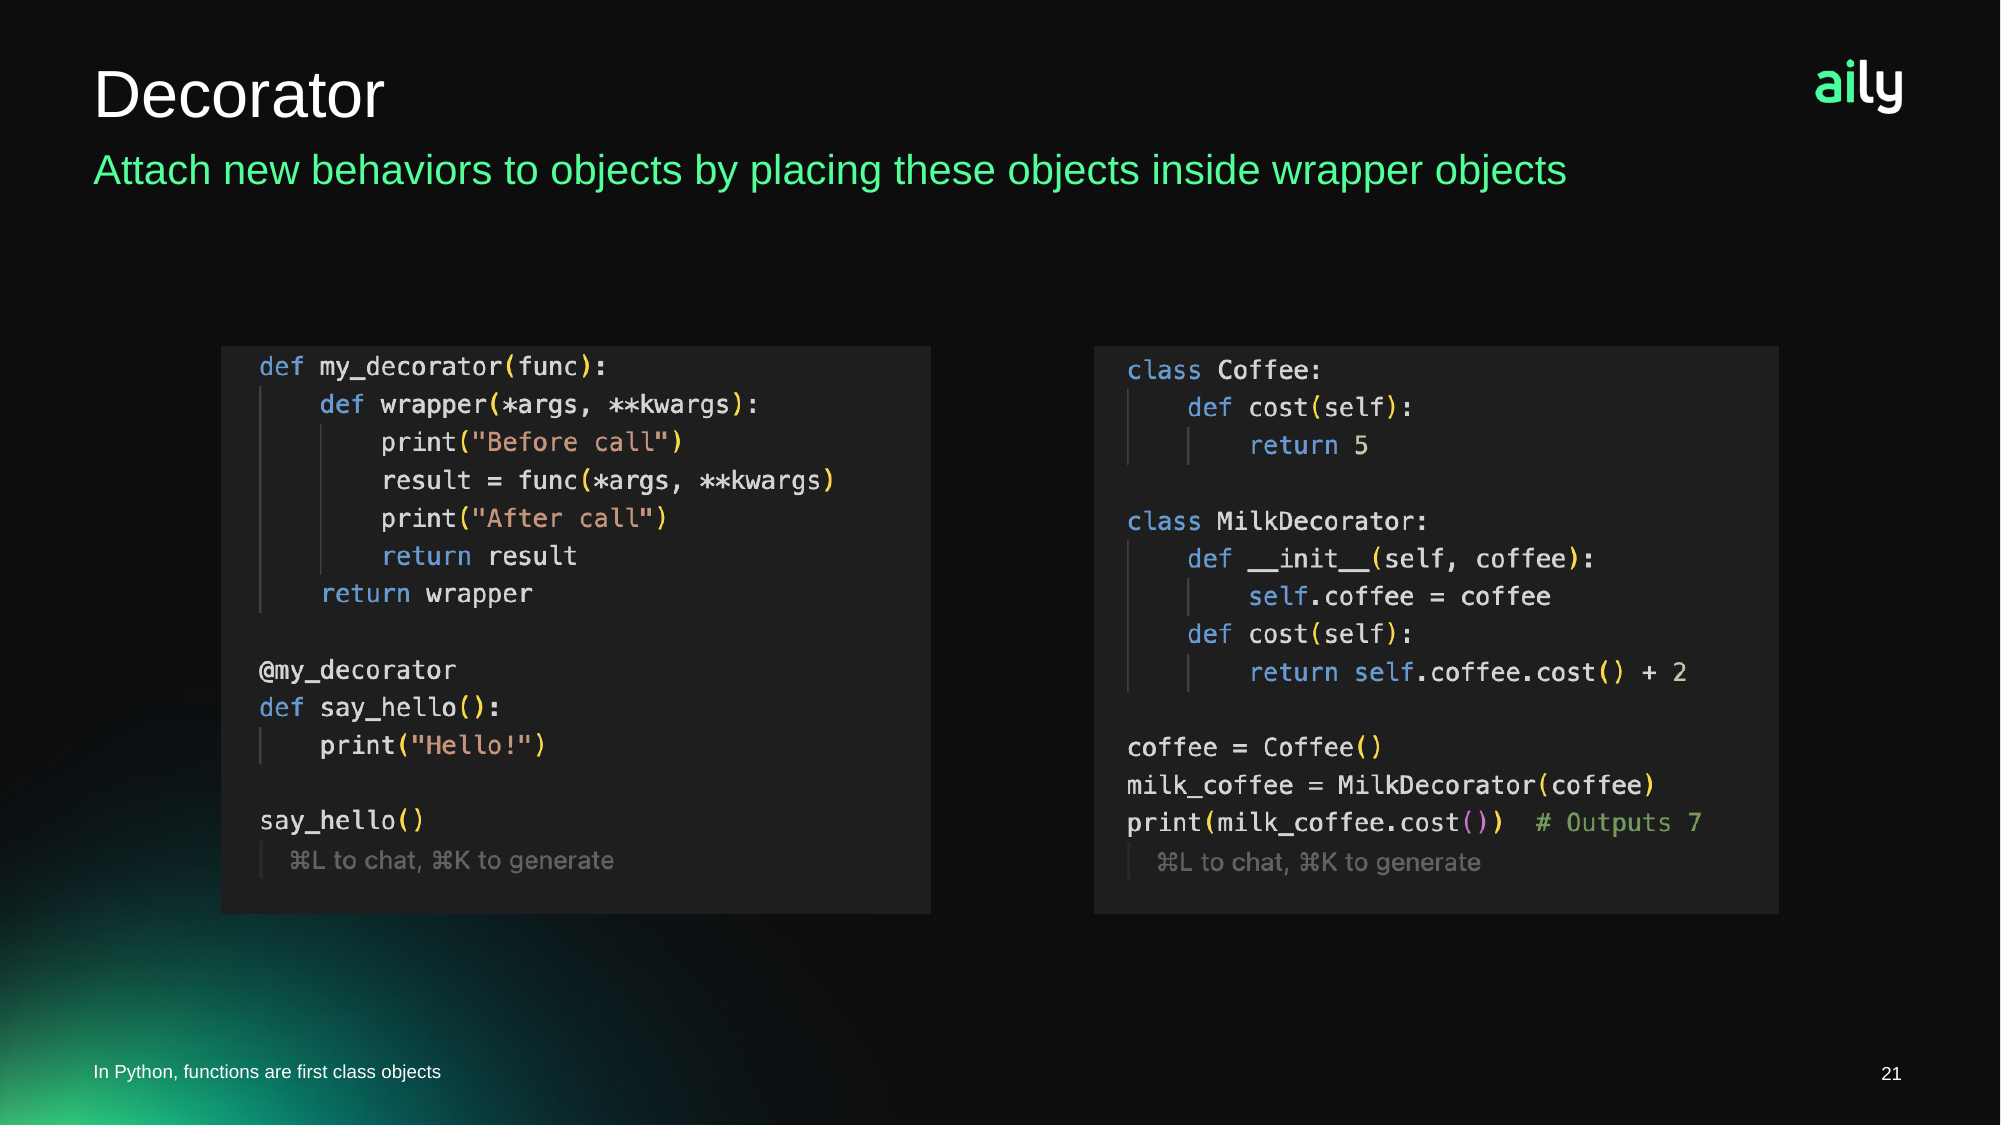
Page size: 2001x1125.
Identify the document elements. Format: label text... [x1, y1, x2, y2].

picture [0, 0, 2001, 1125]
slide_number 21 [1452, 1042, 1903, 1103]
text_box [221, 346, 1779, 914]
list In Python, functions are first class objects [93, 1042, 1408, 1103]
title Decorator [93, 59, 1786, 148]
list Attach new behaviors to objects by placing these objects inside wrapper objects [93, 148, 1786, 218]
